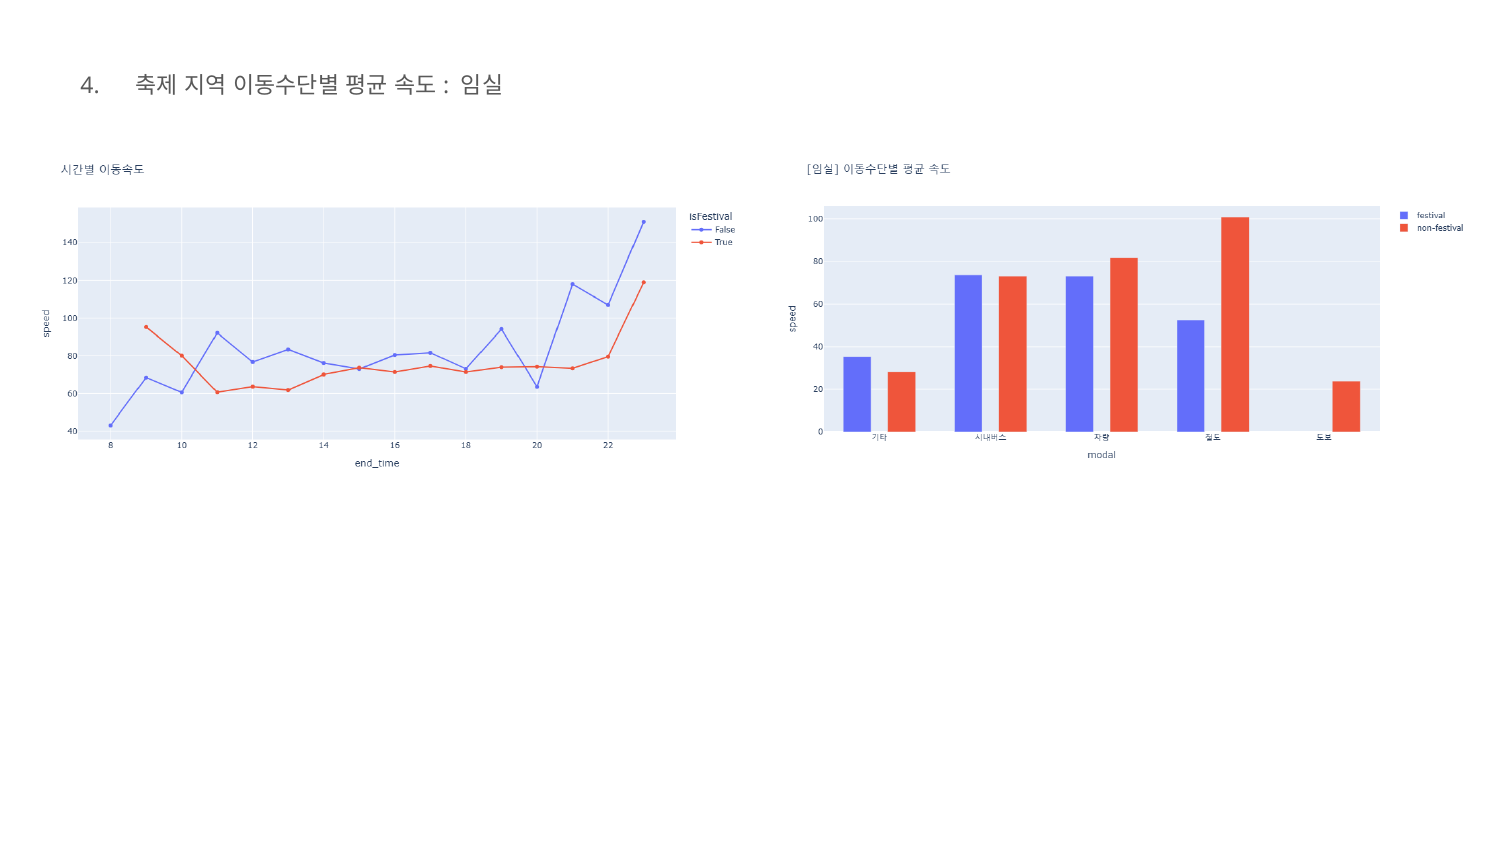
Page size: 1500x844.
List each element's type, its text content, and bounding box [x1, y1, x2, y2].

picture [770, 139, 1476, 485]
picture [24, 139, 747, 493]
text_box 4. 축제 지역 이동수단별 평균 속도: 임실 [47, 51, 769, 116]
